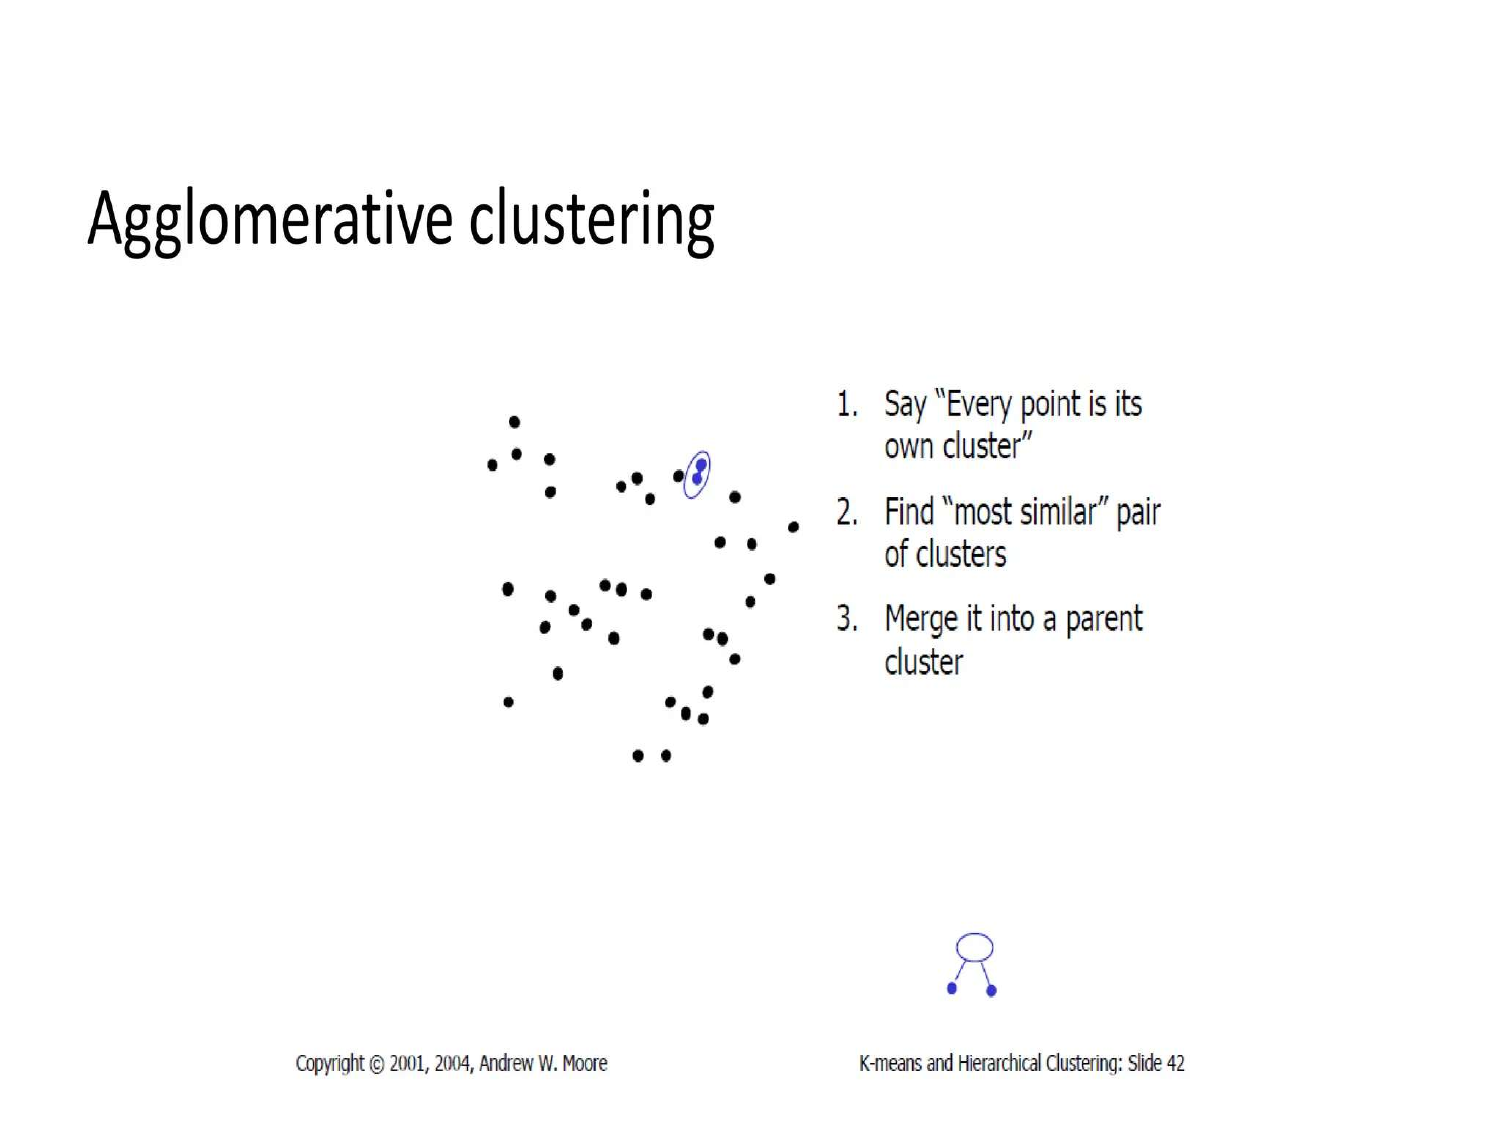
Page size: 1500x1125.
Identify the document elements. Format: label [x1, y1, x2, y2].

picture [0, 140, 1500, 1125]
